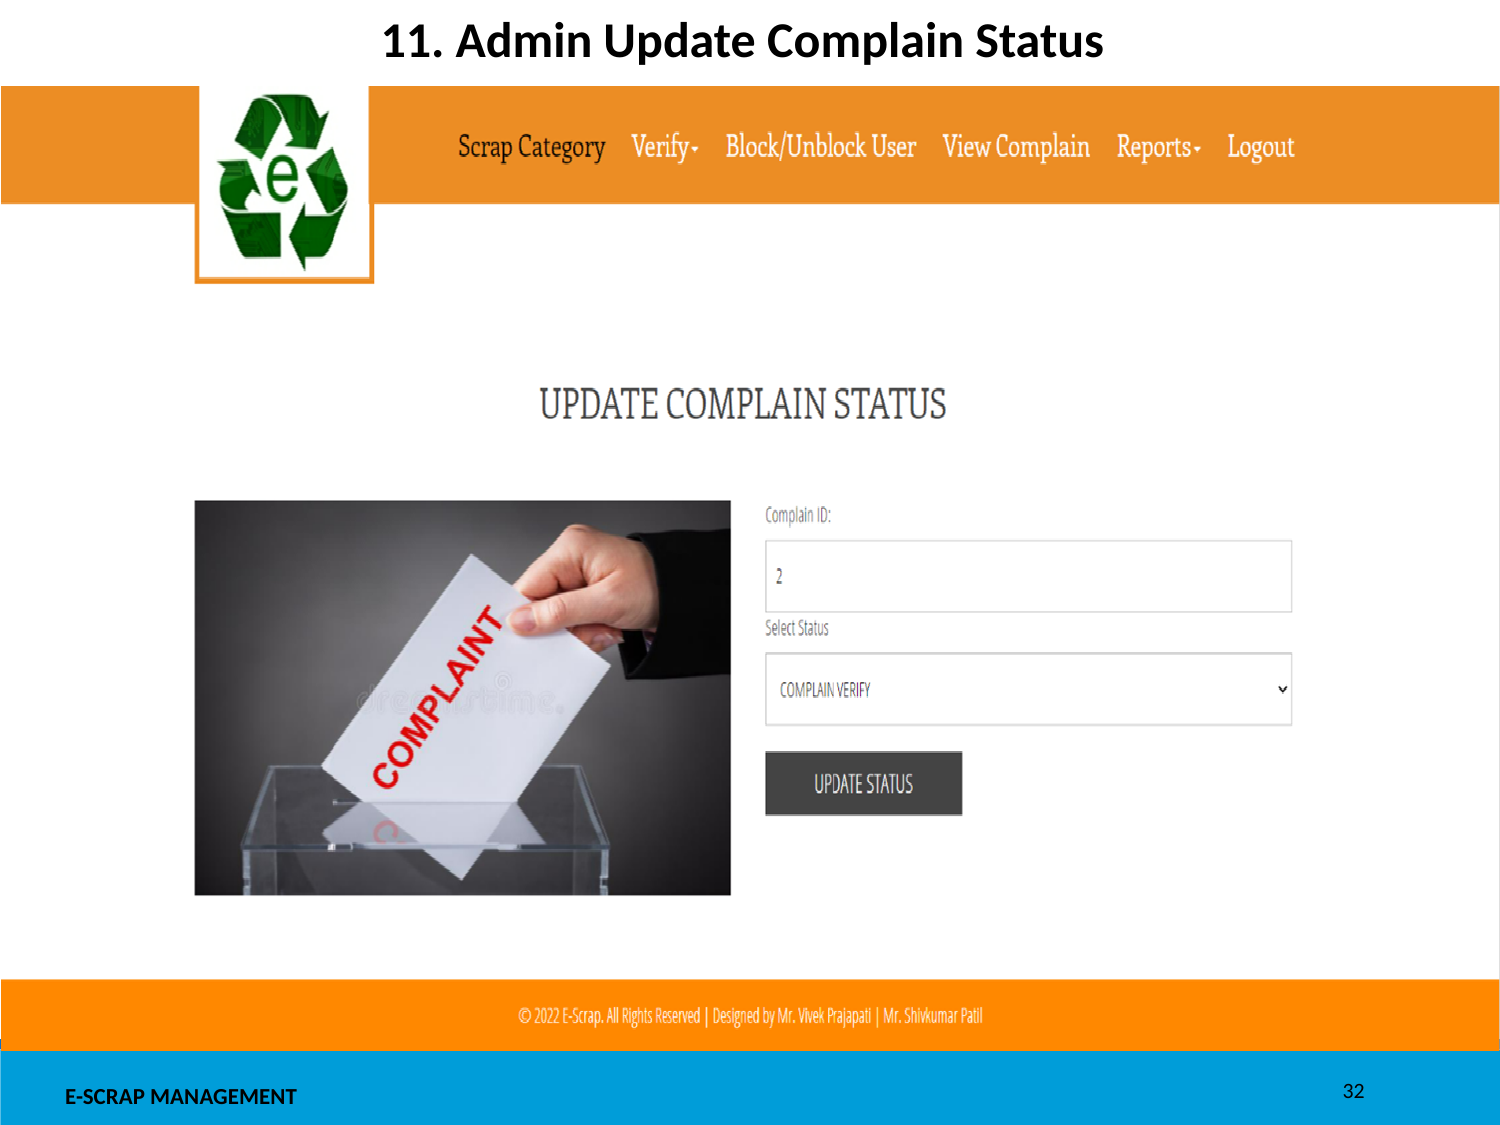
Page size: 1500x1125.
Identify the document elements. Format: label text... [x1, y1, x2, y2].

footer E-SCRAP MANAGEMENT [28, 1065, 335, 1125]
picture [0, 85, 1500, 1050]
text_box 11. Admin Update Complain Status [6, 0, 1389, 84]
slide_number 32 [1218, 1061, 1380, 1120]
